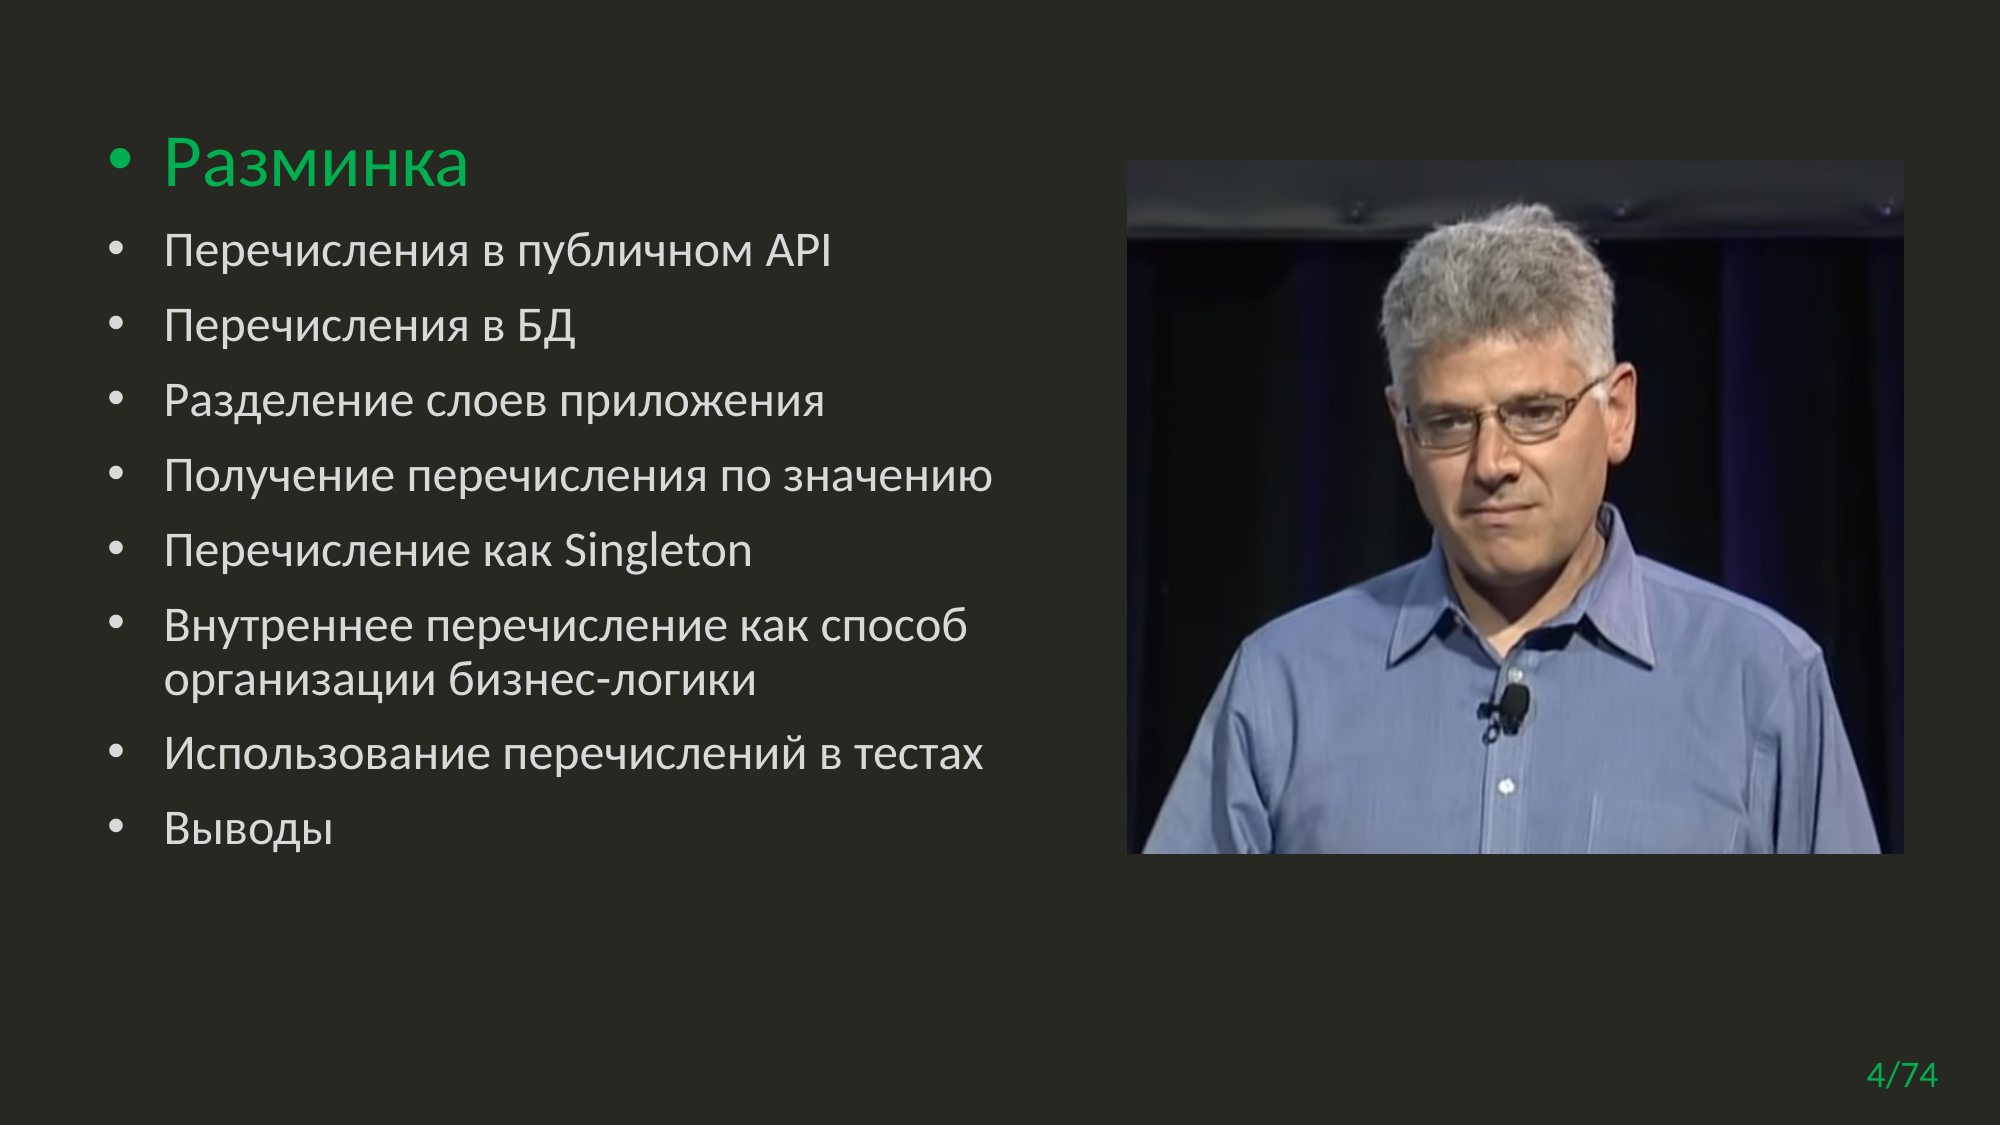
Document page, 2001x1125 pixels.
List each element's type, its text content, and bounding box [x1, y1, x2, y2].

text_box Разминка Перечисления в публичном API Перечисления в БД Разделение слоев приложения Получение перечисления по значению Перечисление как Singleton Внутреннее перечисление как способ организации бизнес-логики Использование перечислений в тестах Выводы [92, 114, 1050, 1061]
slide_number 4/74 [1809, 1042, 1953, 1103]
picture [1127, 160, 1904, 855]
